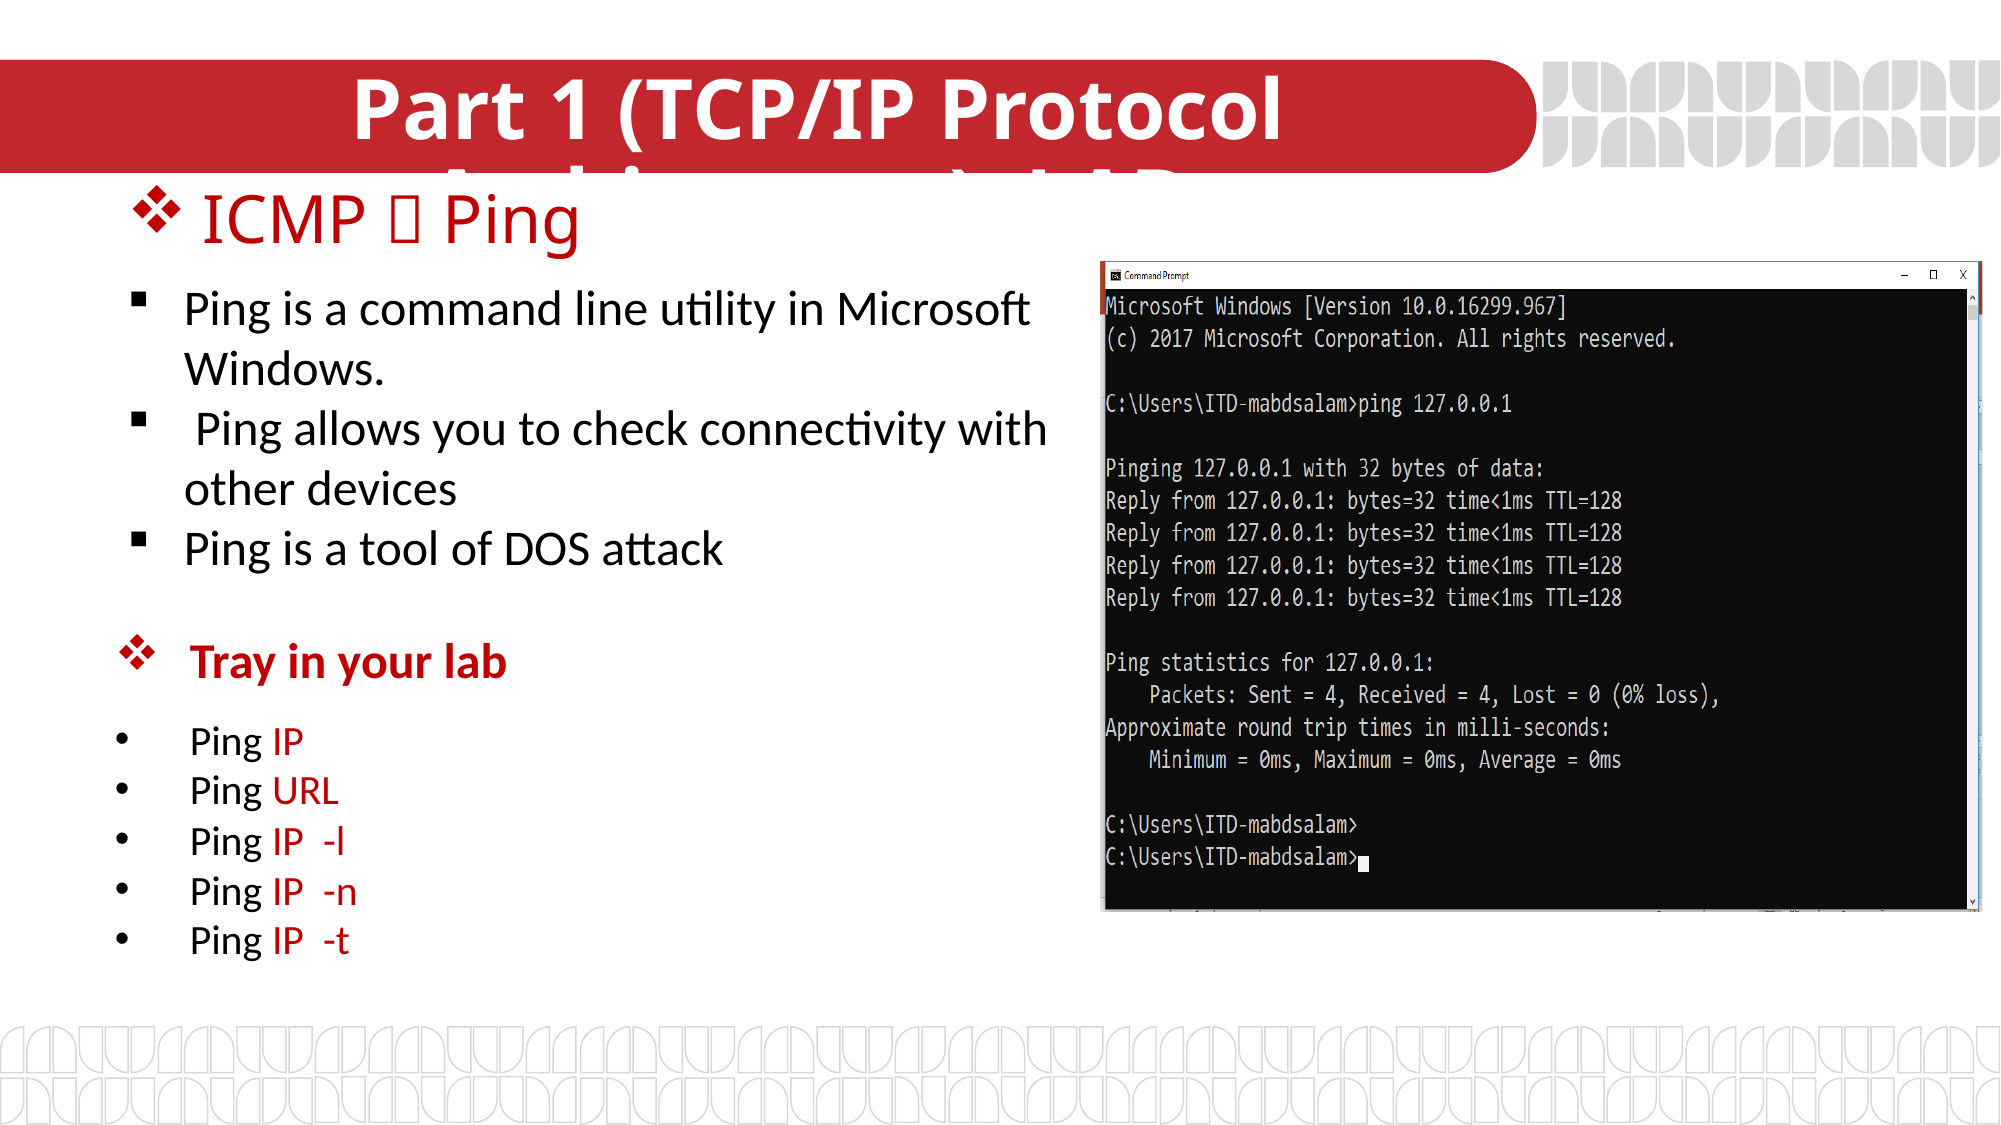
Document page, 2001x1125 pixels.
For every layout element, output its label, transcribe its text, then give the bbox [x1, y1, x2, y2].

text_box ICMP  Ping [112, 162, 1075, 273]
text_box Ping is a command line utility in Microsoft Windows. Ping allows you to check connectivity with other devices Ping is a tool of DOS attack [112, 268, 1099, 584]
picture [1099, 261, 1983, 912]
text_box Tray in your lab Ping IP Ping URL Ping IP -l Ping IP -n Ping IP -t [99, 620, 1154, 971]
title Part 1 (TCP/IP Protocol Architecture)- LAB [130, 59, 1507, 173]
